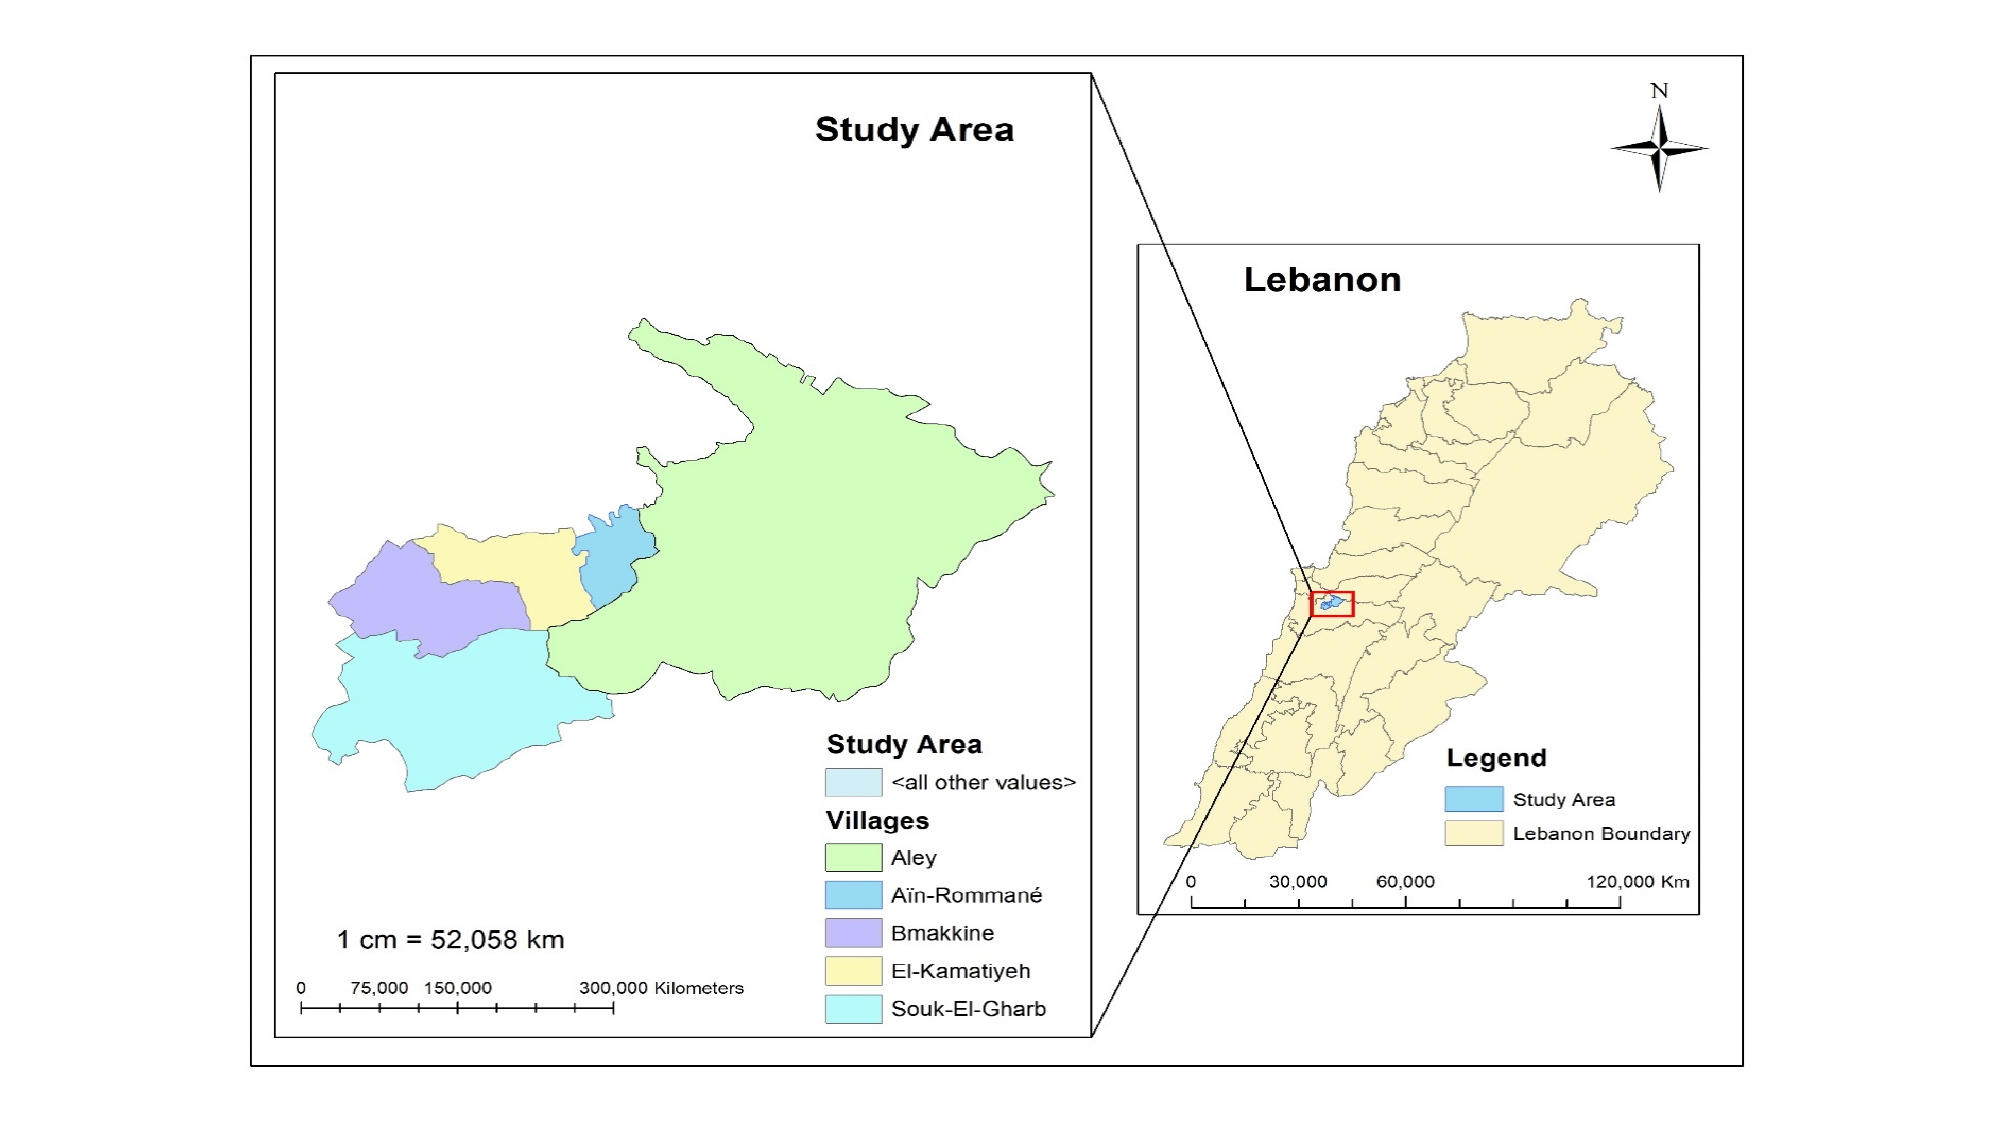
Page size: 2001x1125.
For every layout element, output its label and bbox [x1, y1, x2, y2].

picture [243, 53, 1757, 1072]
